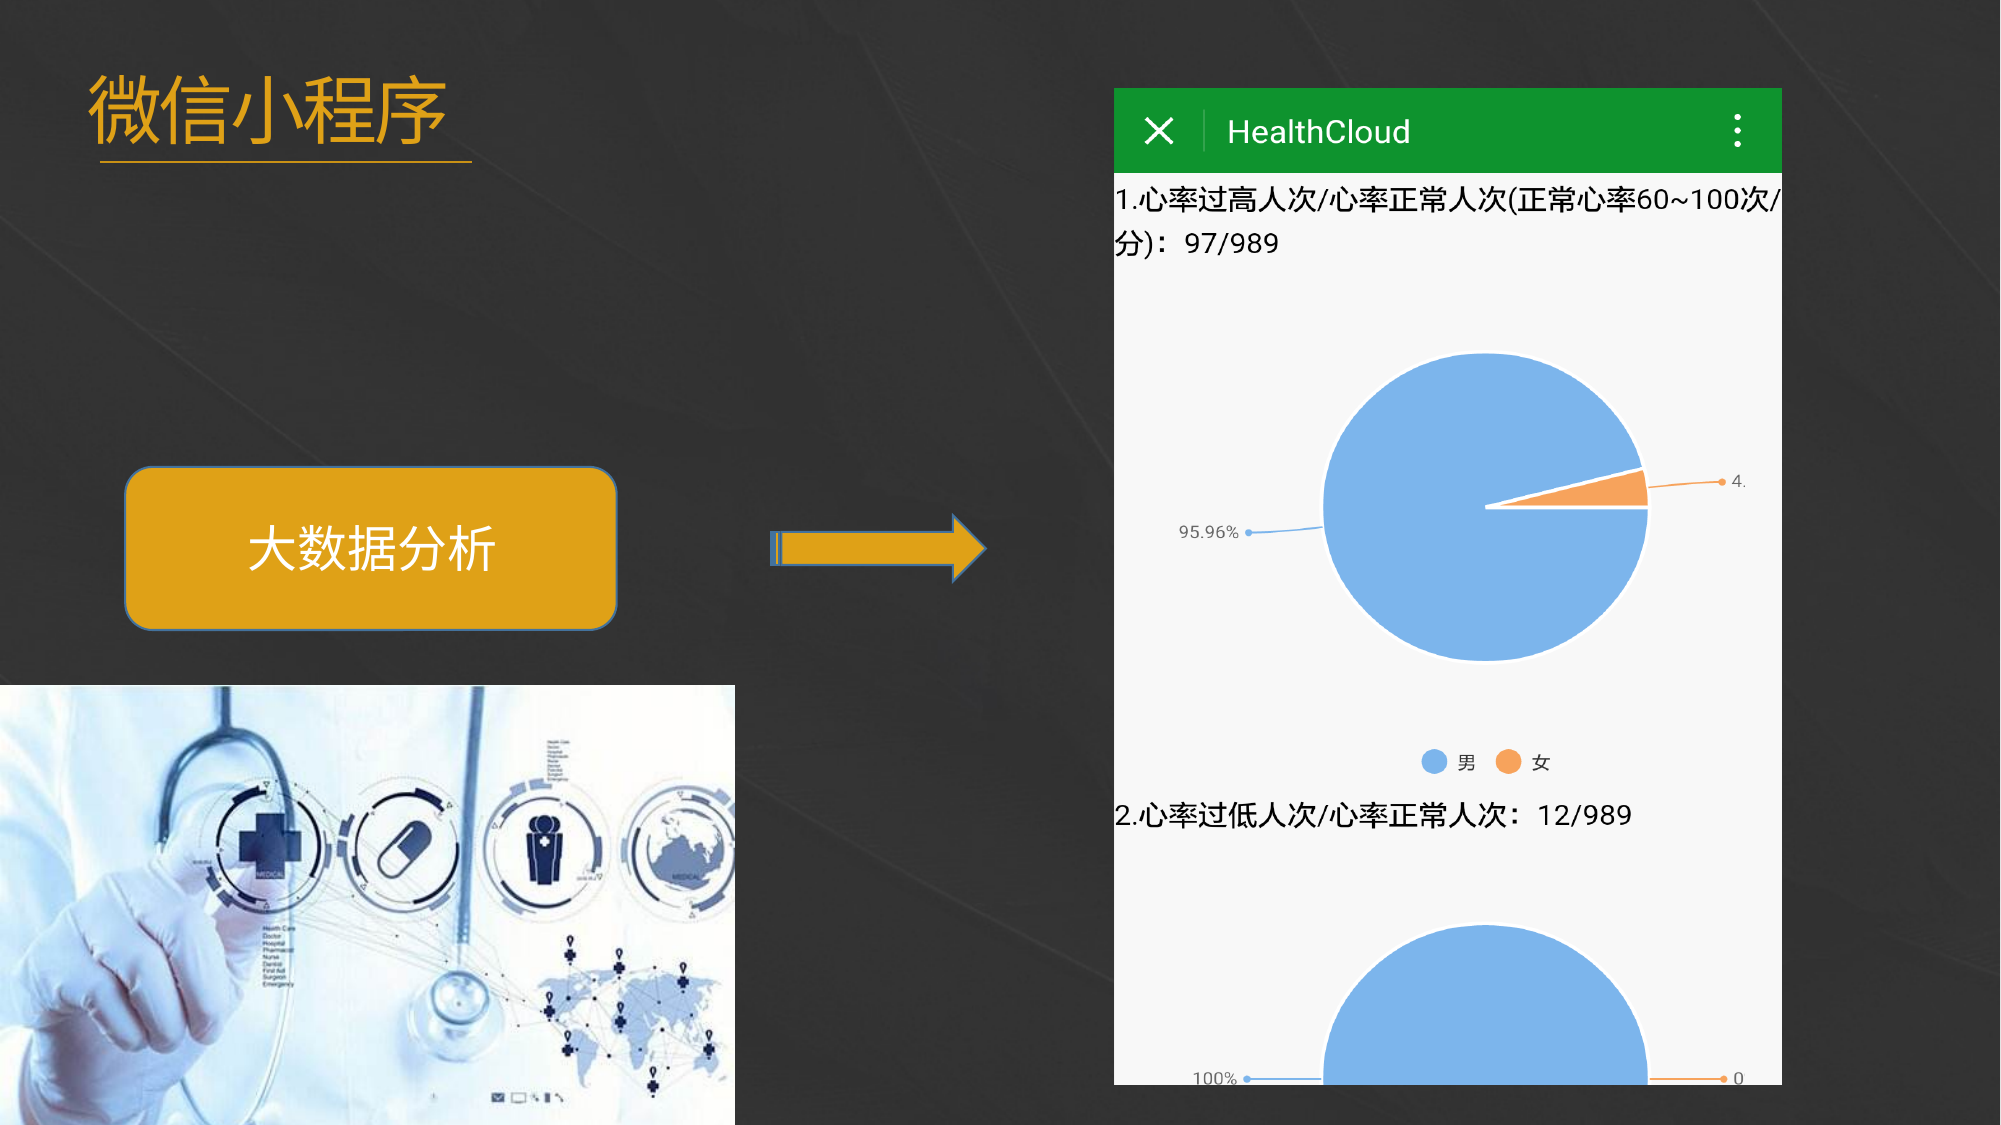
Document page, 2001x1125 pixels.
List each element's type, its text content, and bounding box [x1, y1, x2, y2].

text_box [125, 466, 617, 630]
text_box [770, 512, 988, 585]
text_box 微信小程序 [52, 56, 484, 162]
picture [0, 0, 2001, 1125]
